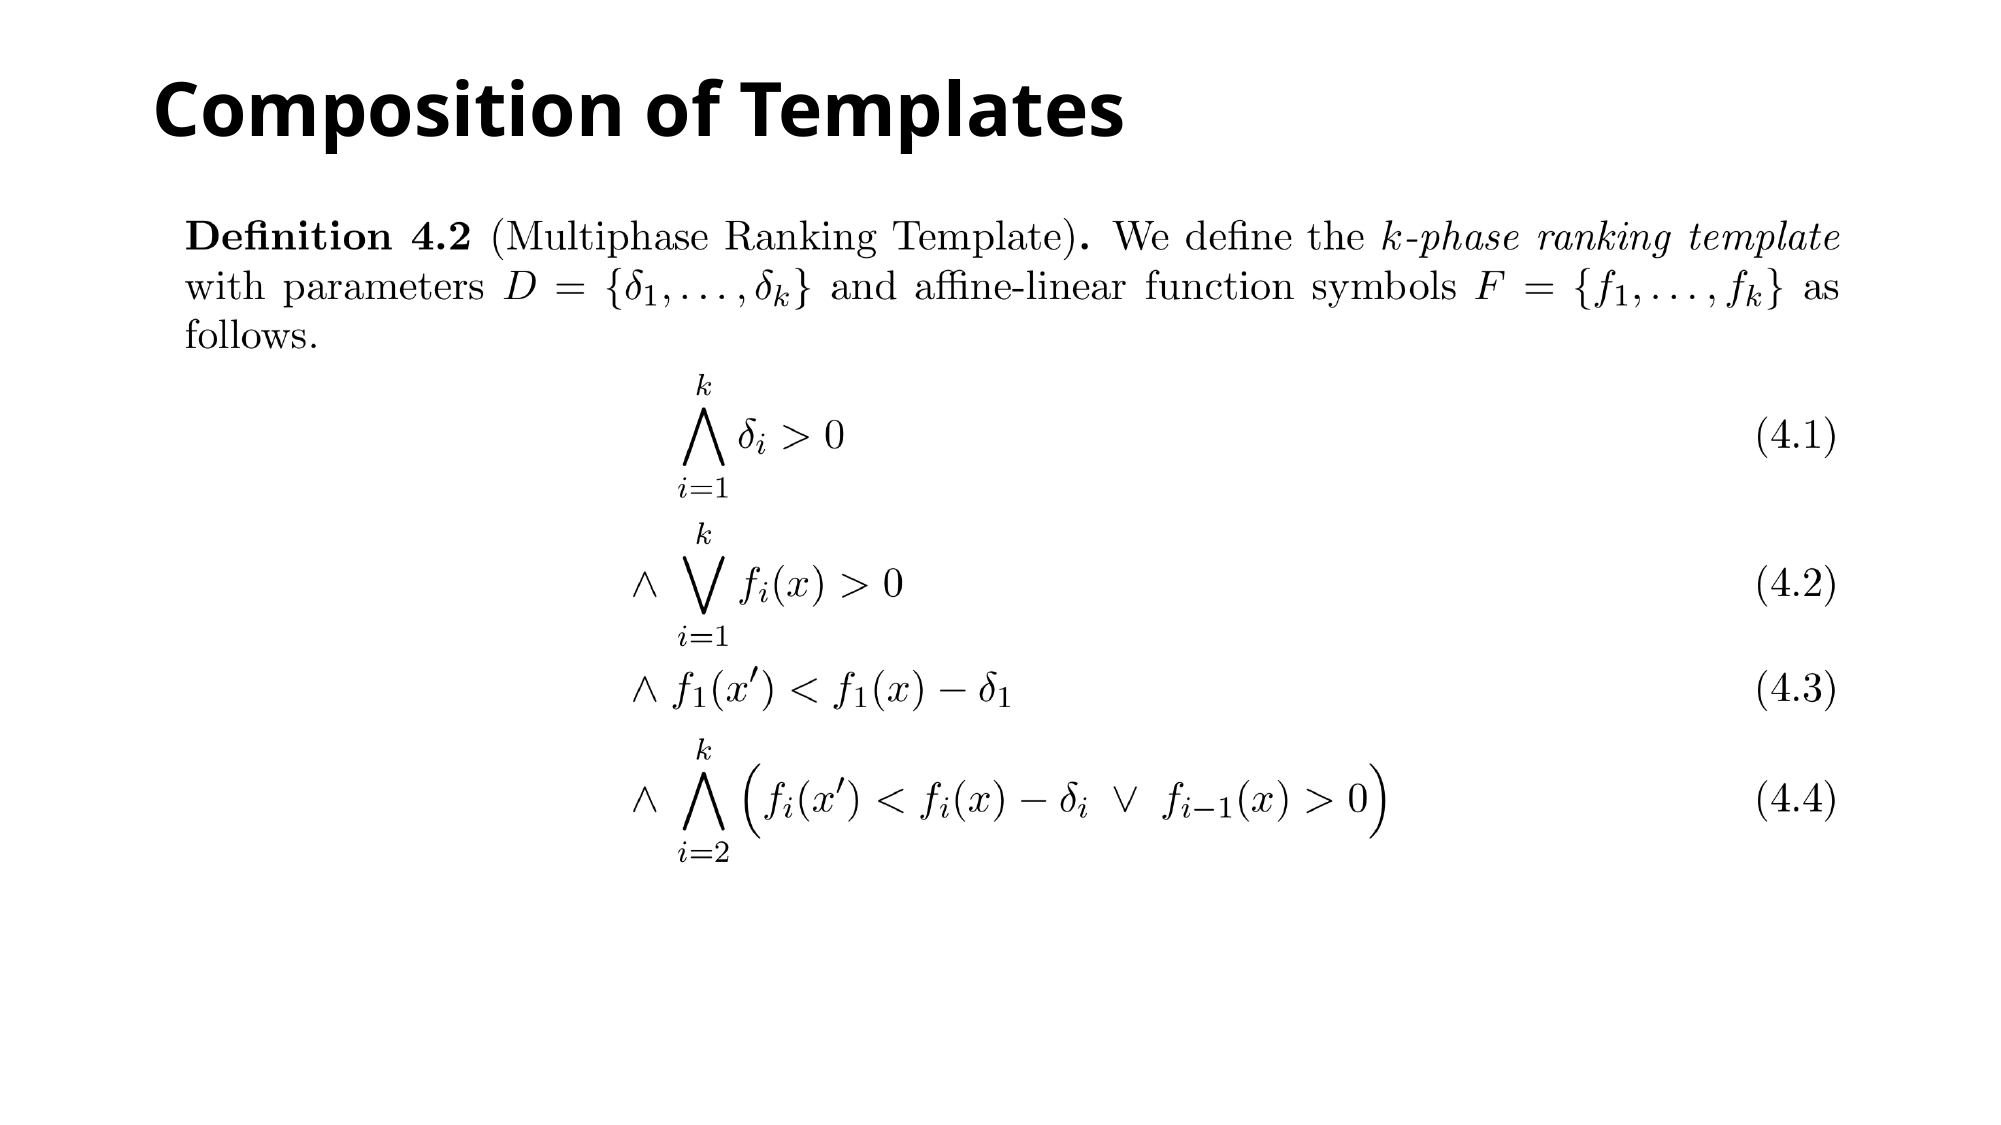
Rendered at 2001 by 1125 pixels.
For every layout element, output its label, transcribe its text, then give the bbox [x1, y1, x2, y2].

title Composition of Templates [137, 59, 1863, 166]
picture [180, 207, 1850, 873]
